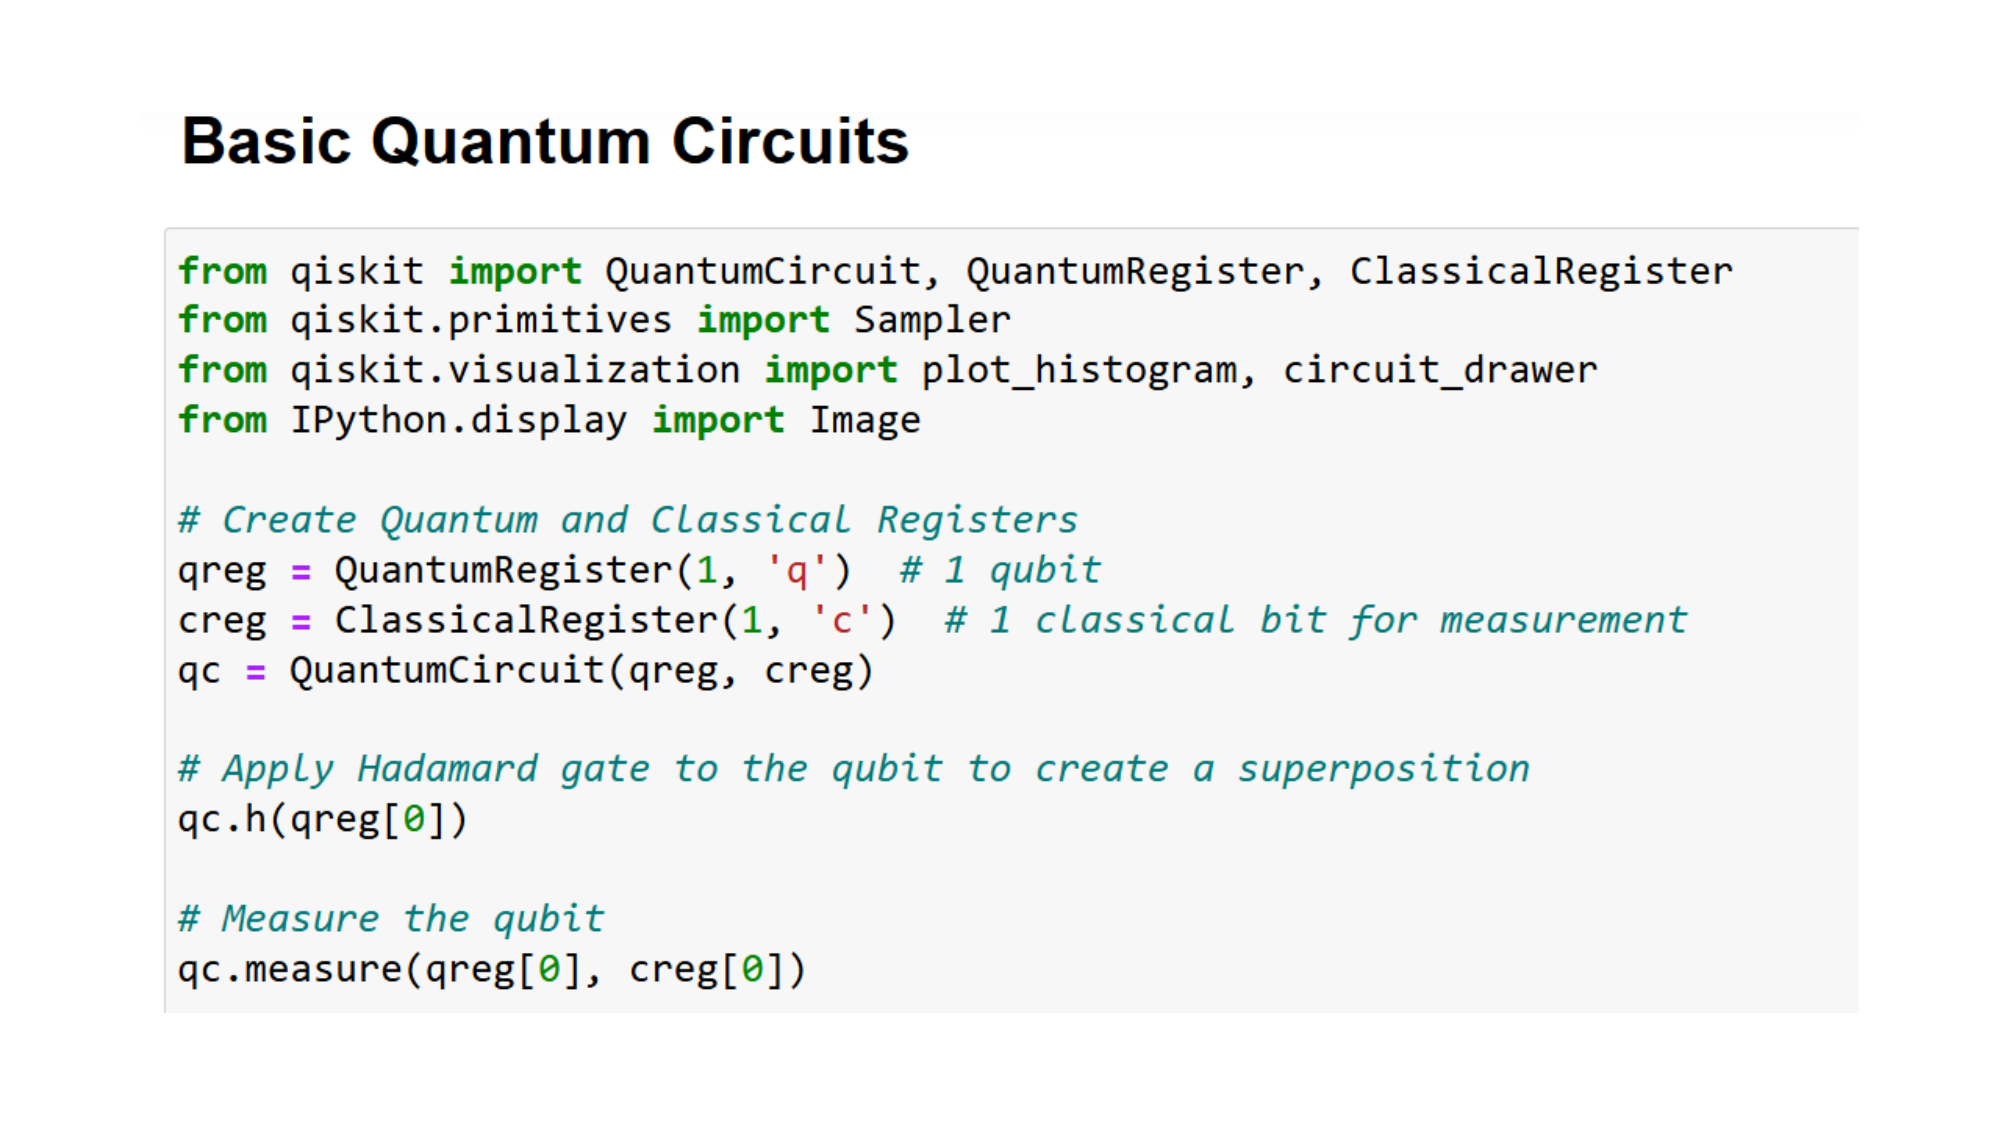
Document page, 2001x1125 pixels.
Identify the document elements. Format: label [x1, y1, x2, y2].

picture [141, 112, 1859, 1013]
